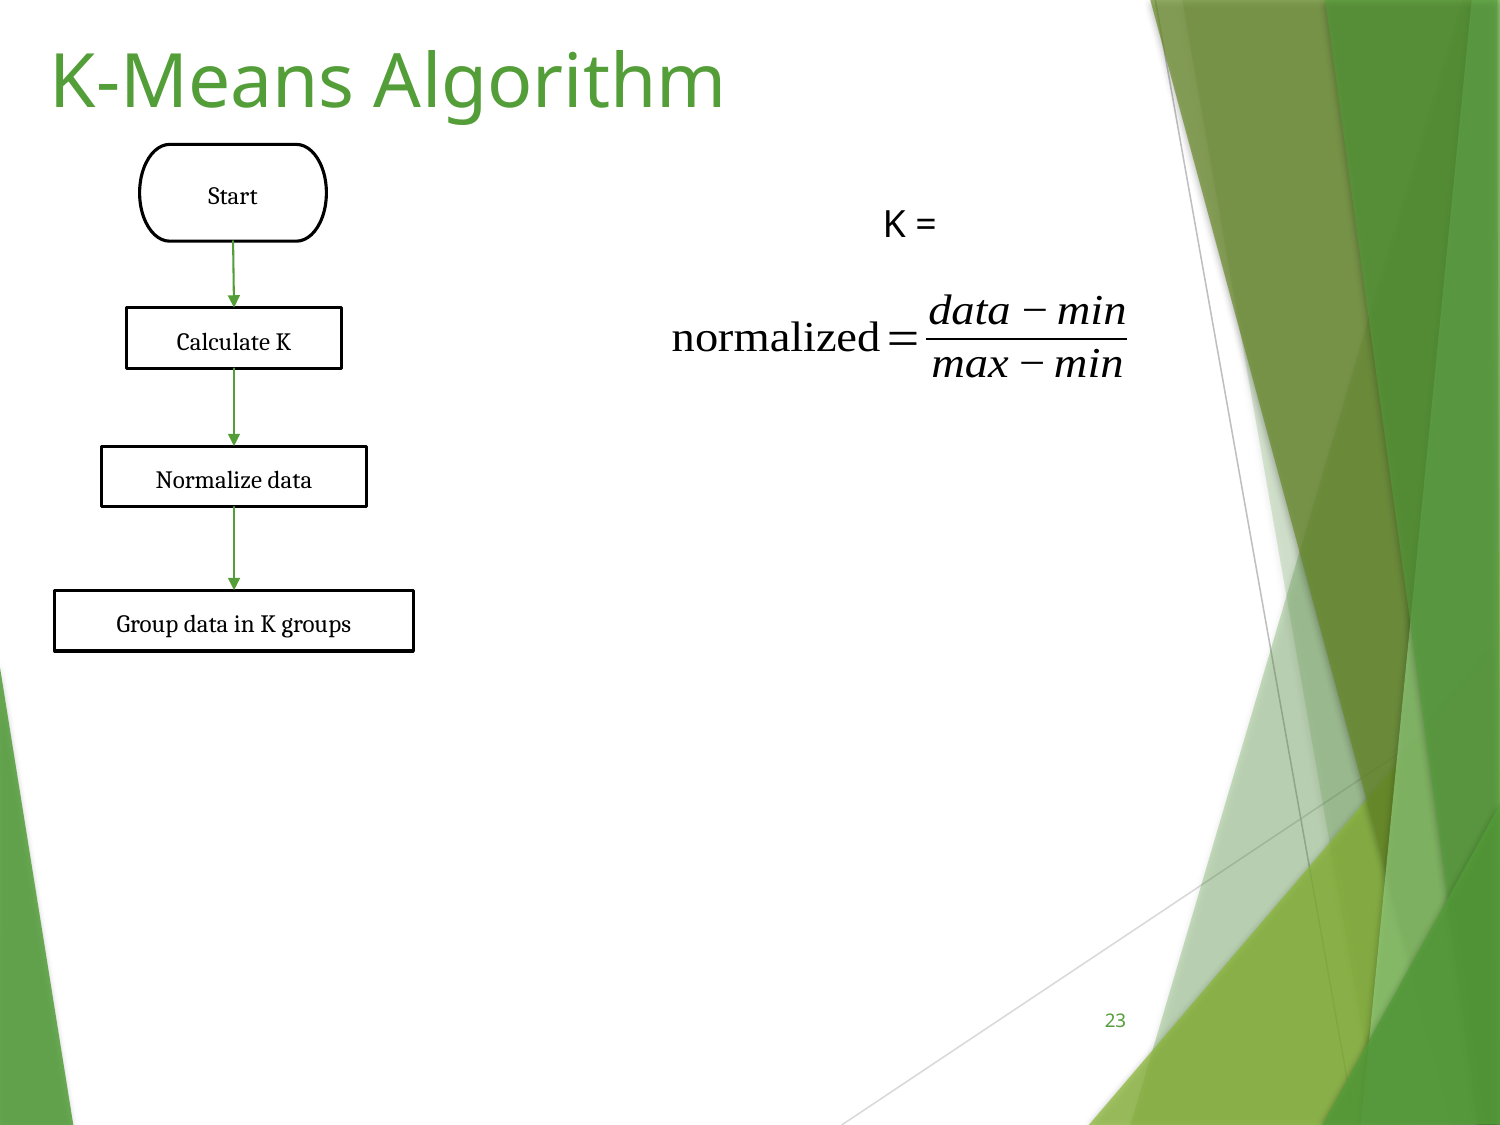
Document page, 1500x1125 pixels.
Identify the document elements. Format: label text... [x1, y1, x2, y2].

text_box Calculate K [125, 306, 343, 370]
slide_number 23 [1057, 991, 1142, 1051]
text_box Start [138, 142, 328, 243]
title K-Means Algorithm [34, 24, 1076, 139]
text_box Normalize data [100, 445, 368, 508]
text_box Group data in K groups [53, 589, 415, 653]
